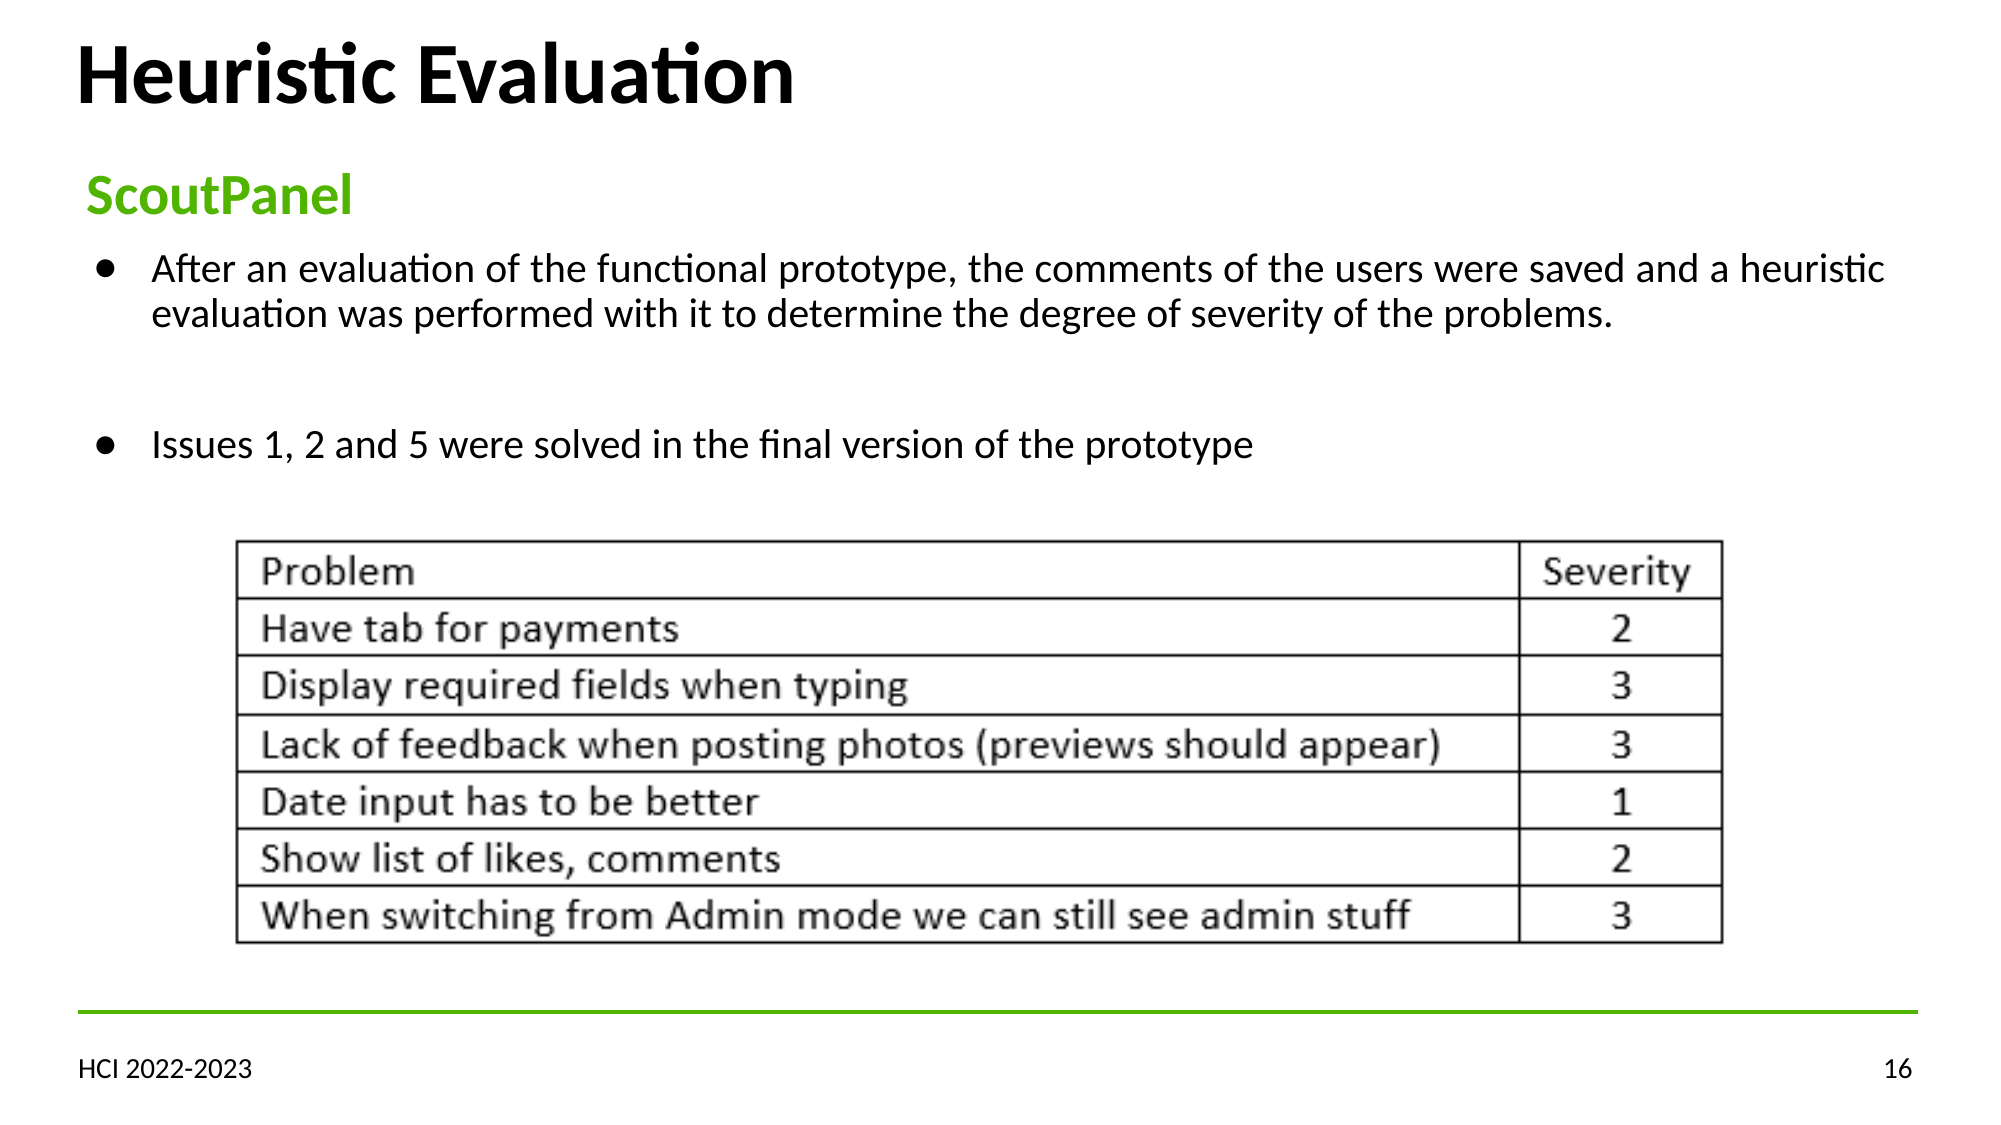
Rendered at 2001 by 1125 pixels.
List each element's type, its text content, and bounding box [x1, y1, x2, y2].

text_box HCI 2022-2023 [63, 1041, 502, 1093]
text_box ScoutPanel [86, 156, 1914, 227]
text_box ‹#› [1807, 1041, 1928, 1093]
subtitle After an evaluation of the functional prototype, the comments of the users were saved and a heuristic evaluation was performed with it to determine the degree of severity of the problems. Issues 1, 2 and 5 were solved in the final version of the prototype [61, 238, 1902, 497]
text_box [49, 1041, 687, 1115]
title Heuristic Evaluation [61, 16, 1890, 130]
picture [233, 536, 1729, 948]
